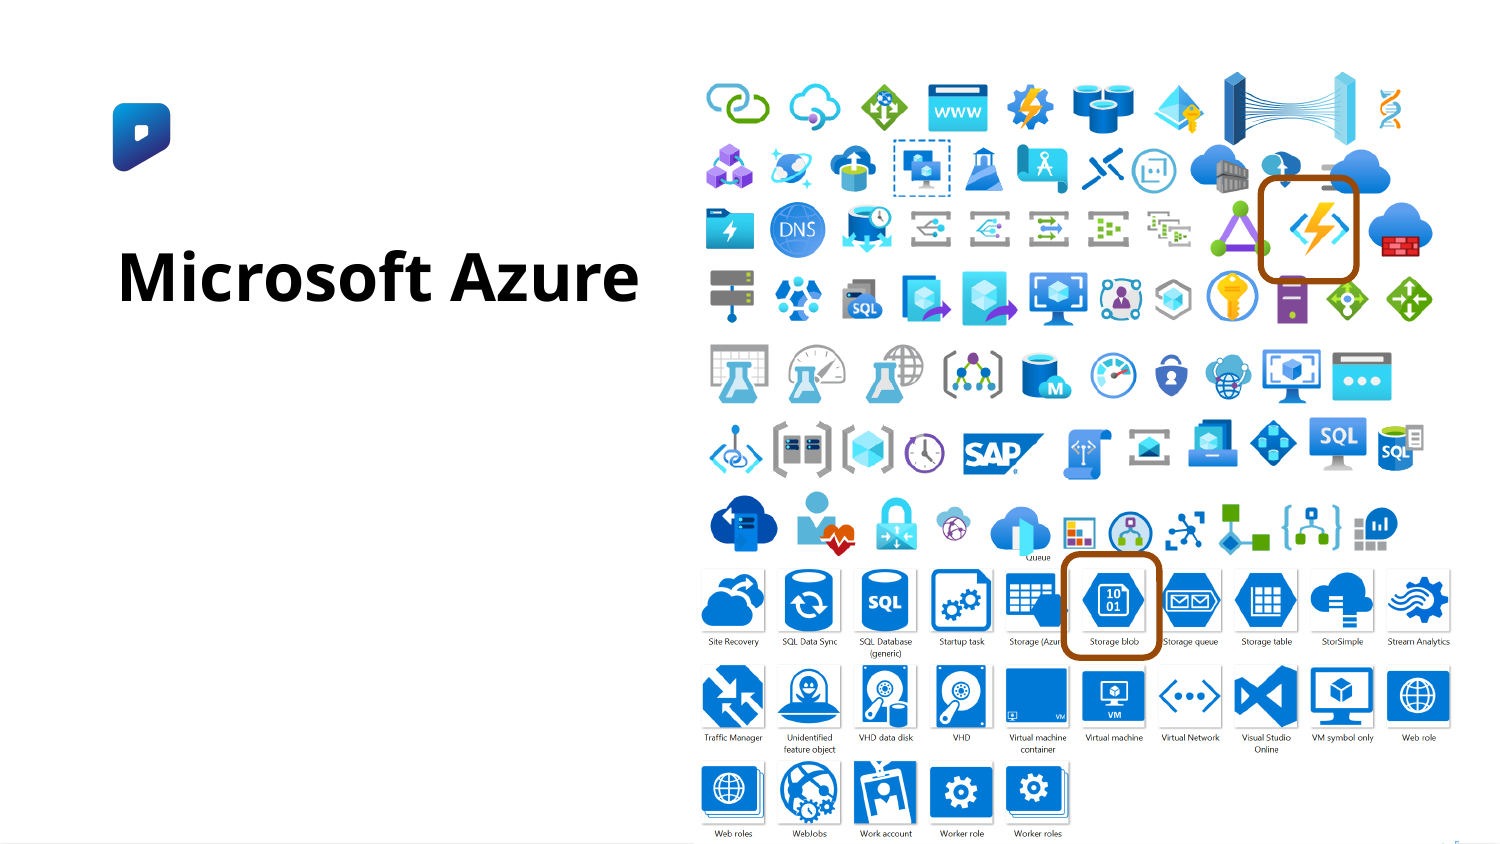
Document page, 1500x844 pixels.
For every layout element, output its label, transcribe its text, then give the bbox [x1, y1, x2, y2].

title Microsoft Azure [101, 227, 688, 391]
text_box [693, 72, 1460, 844]
picture [95, 100, 180, 178]
